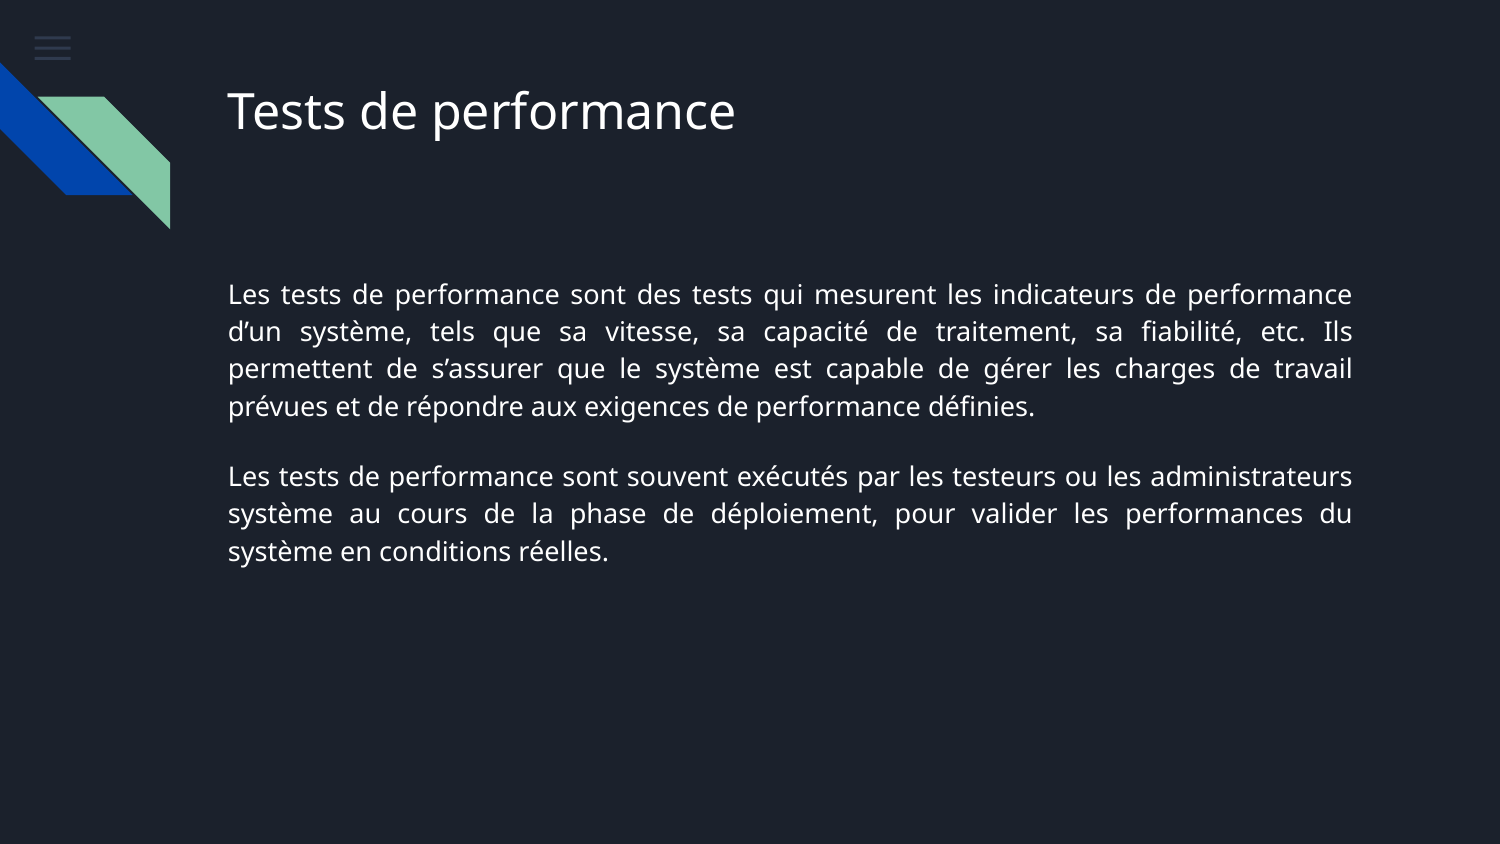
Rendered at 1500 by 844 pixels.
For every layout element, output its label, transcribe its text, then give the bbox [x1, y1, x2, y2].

title Tests de performance [212, 64, 1368, 215]
list Les tests de performance sont des tests qui mesurent les indicateurs de performance d’un système, tels que sa vitesse, sa capacité de traitement, sa fiabilité, etc. Ils permettent de s’assurer que le système est capable de gérer les charges de travail prévues et de répondre aux exigences de performance définies. Les tests de performance sont souvent exécutés par les testeurs ou les administrateurs système au cours de la phase de déploiement, pour valider les performances du système en conditions réelles. [212, 257, 1368, 735]
